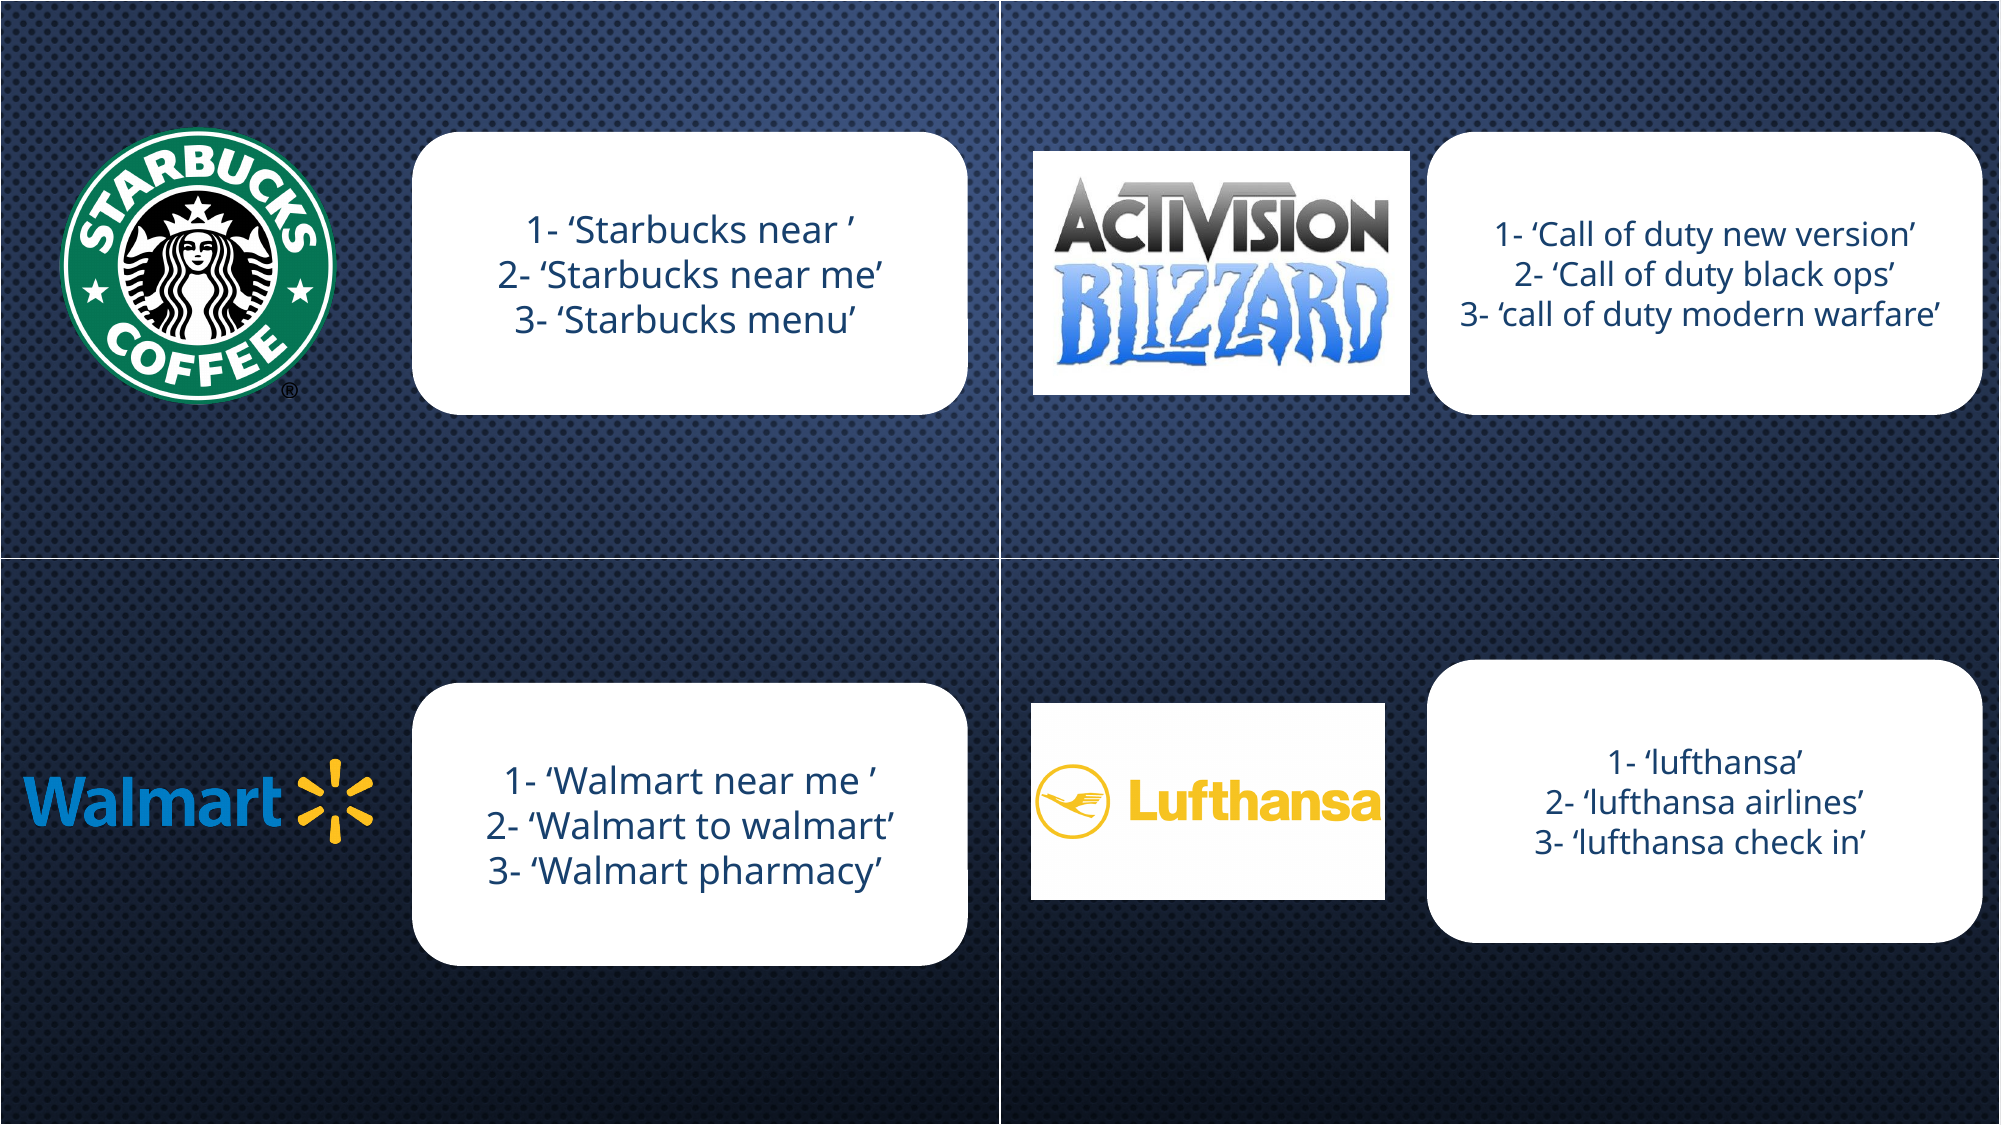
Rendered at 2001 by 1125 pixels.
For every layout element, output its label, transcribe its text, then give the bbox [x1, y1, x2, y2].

picture [1033, 151, 1410, 396]
table_header [1001, 1, 1999, 558]
picture [1031, 702, 1385, 900]
text_box 1- ‘Starbucks near ’ 2- ‘Starbucks near me’ 3- ‘Starbucks menu’ [412, 131, 968, 415]
picture [21, 756, 374, 846]
text_box 1- ‘lufthansa’ 2- ‘lufthansa airlines’ 3- ‘lufthansa check in’ [1427, 659, 1983, 943]
table_cell [1001, 559, 1999, 1124]
text_box 1- ‘Call of duty new version’ 2- ‘Call of duty black ops’ 3- ‘call of duty modern warfare’ [1427, 131, 1983, 415]
picture [49, 117, 347, 414]
table_cell [1, 559, 999, 1124]
text_box 1- ‘Walmart near me ’ 2- ‘Walmart to walmart’ 3- ‘Walmart pharmacy’ [412, 682, 968, 966]
table_header [1, 1, 999, 558]
